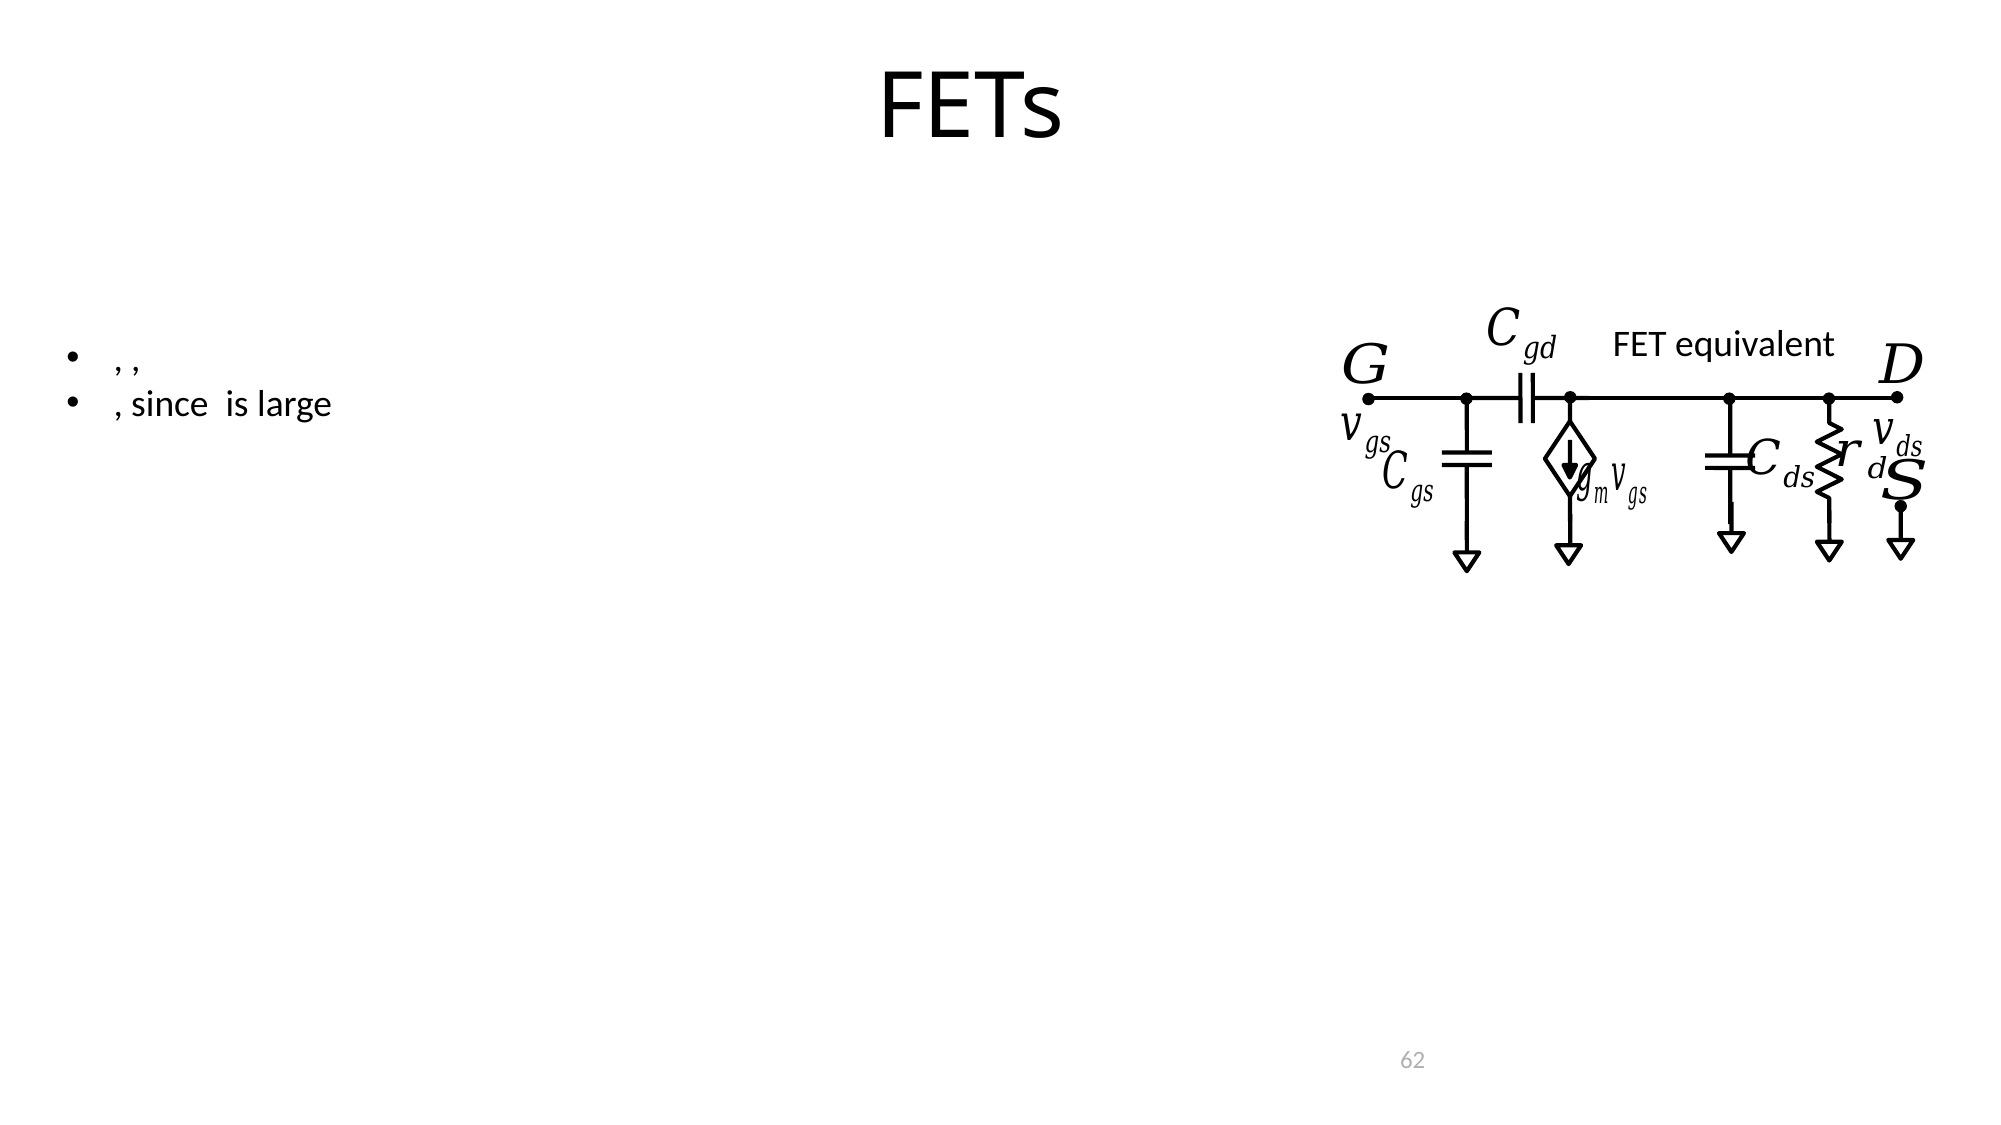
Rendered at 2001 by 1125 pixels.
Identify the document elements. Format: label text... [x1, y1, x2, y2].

slide_number 62 [1082, 724, 1433, 1125]
text_box FETs [24, 38, 1916, 164]
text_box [1340, 300, 1933, 572]
